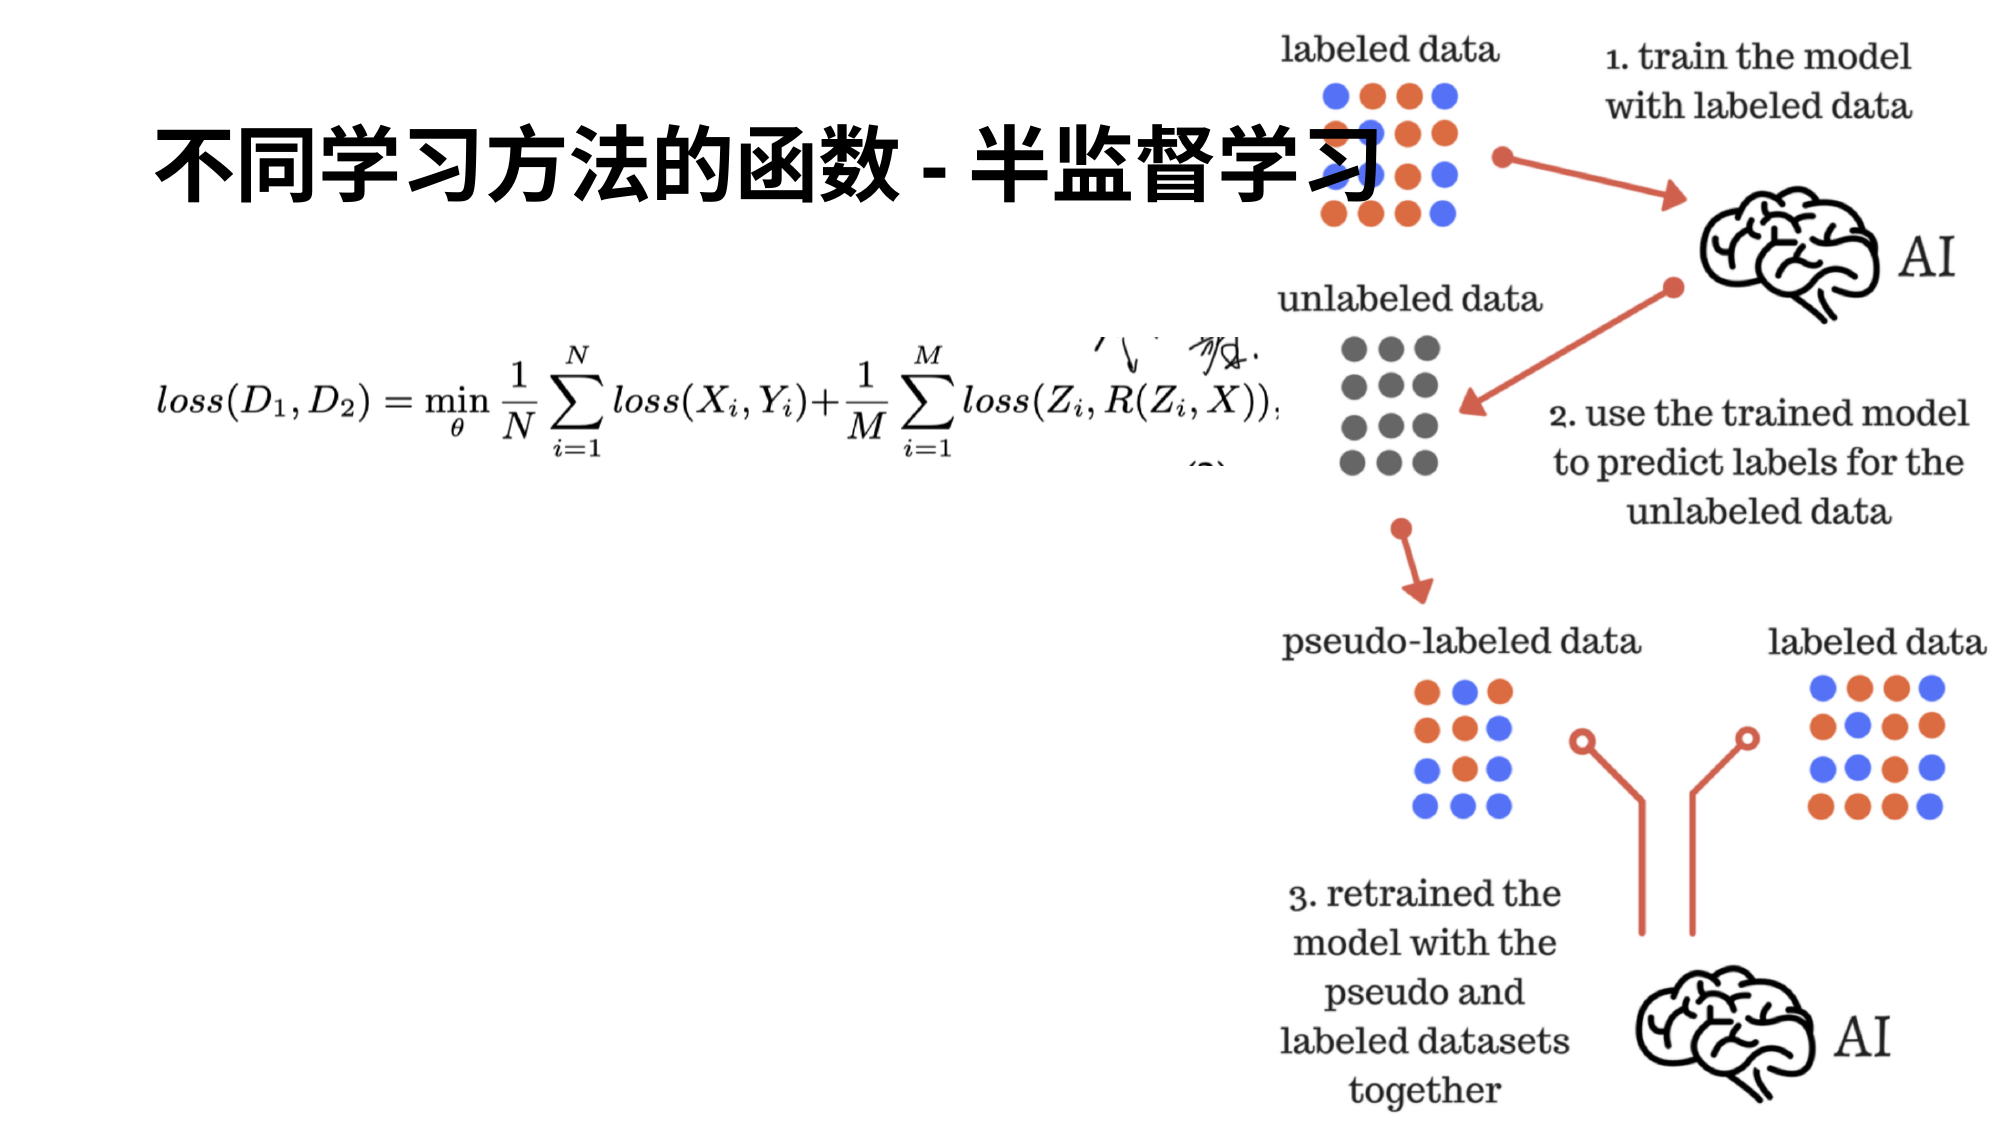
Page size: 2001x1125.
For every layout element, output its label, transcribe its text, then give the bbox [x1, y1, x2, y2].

title 不同学习方法的函数-半监督学习 [137, 59, 1255, 278]
picture [137, 0, 2000, 1125]
